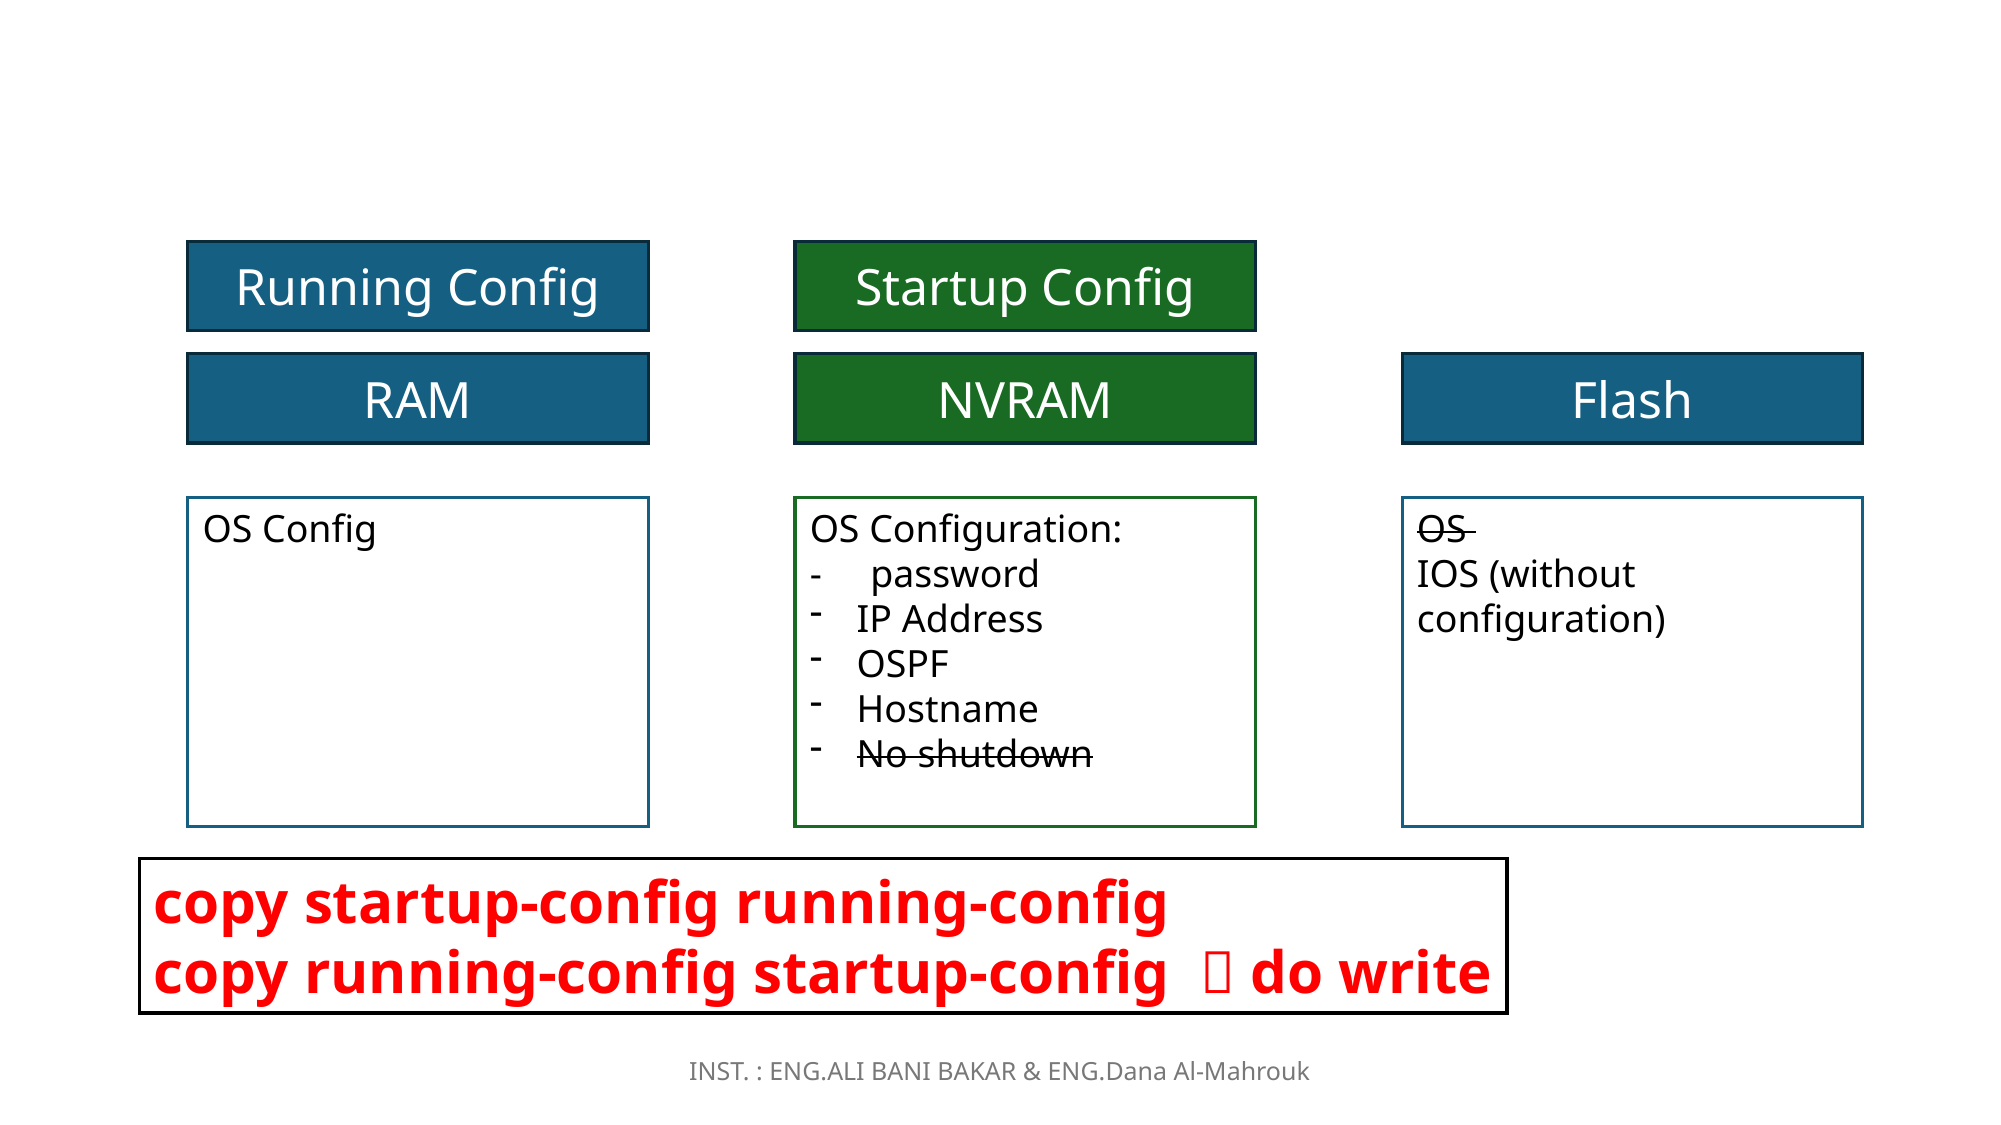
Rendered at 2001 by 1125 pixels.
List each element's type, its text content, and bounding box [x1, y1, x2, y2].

text_box OS IOS (without configuration) [1401, 496, 1864, 828]
text_box RAM [186, 352, 650, 445]
text_box NVRAM [793, 352, 1257, 445]
text_box OS Configuration: - password IP Address OSPF Hostname No shutdown [793, 496, 1257, 828]
footer INST. : ENG.ALI BANI BAKAR & ENG.Dana Al-Mahrouk [662, 1042, 1338, 1103]
text_box copy startup-config running-config copy running-config startup-config  do write [138, 857, 1509, 1015]
text_box Startup Config [793, 240, 1257, 332]
text_box Flash [1401, 352, 1864, 445]
text_box Running Config [186, 240, 650, 332]
text_box OS Config [186, 496, 650, 828]
